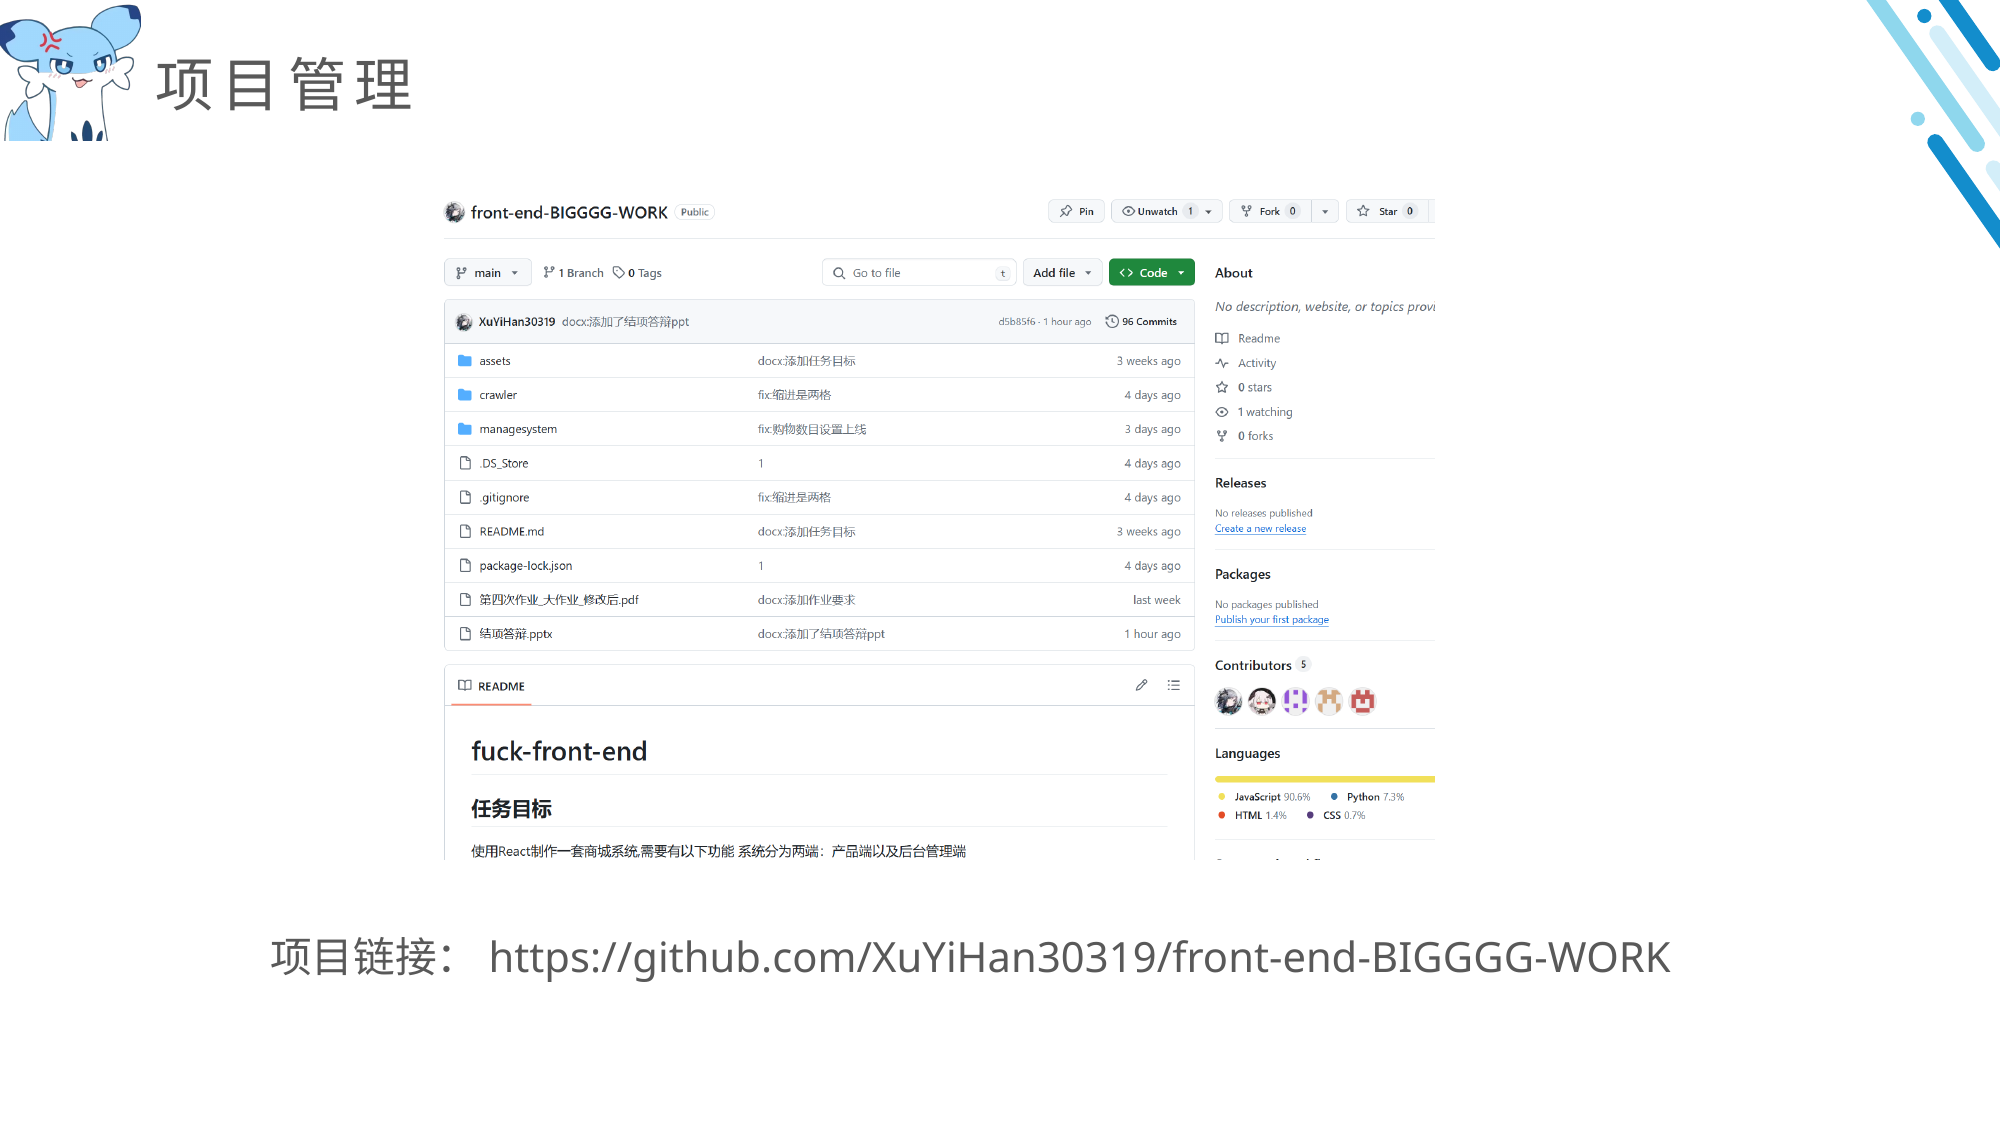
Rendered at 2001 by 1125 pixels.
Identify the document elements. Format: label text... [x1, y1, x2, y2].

text_box 项目管理 [141, 40, 1855, 126]
picture [0, 0, 141, 141]
text_box 项目链接：https://github.com/XuYiHan30319/front-end-BIGGGG-WORK [255, 923, 1738, 989]
picture [368, 189, 1435, 860]
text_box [1855, 0, 2000, 461]
